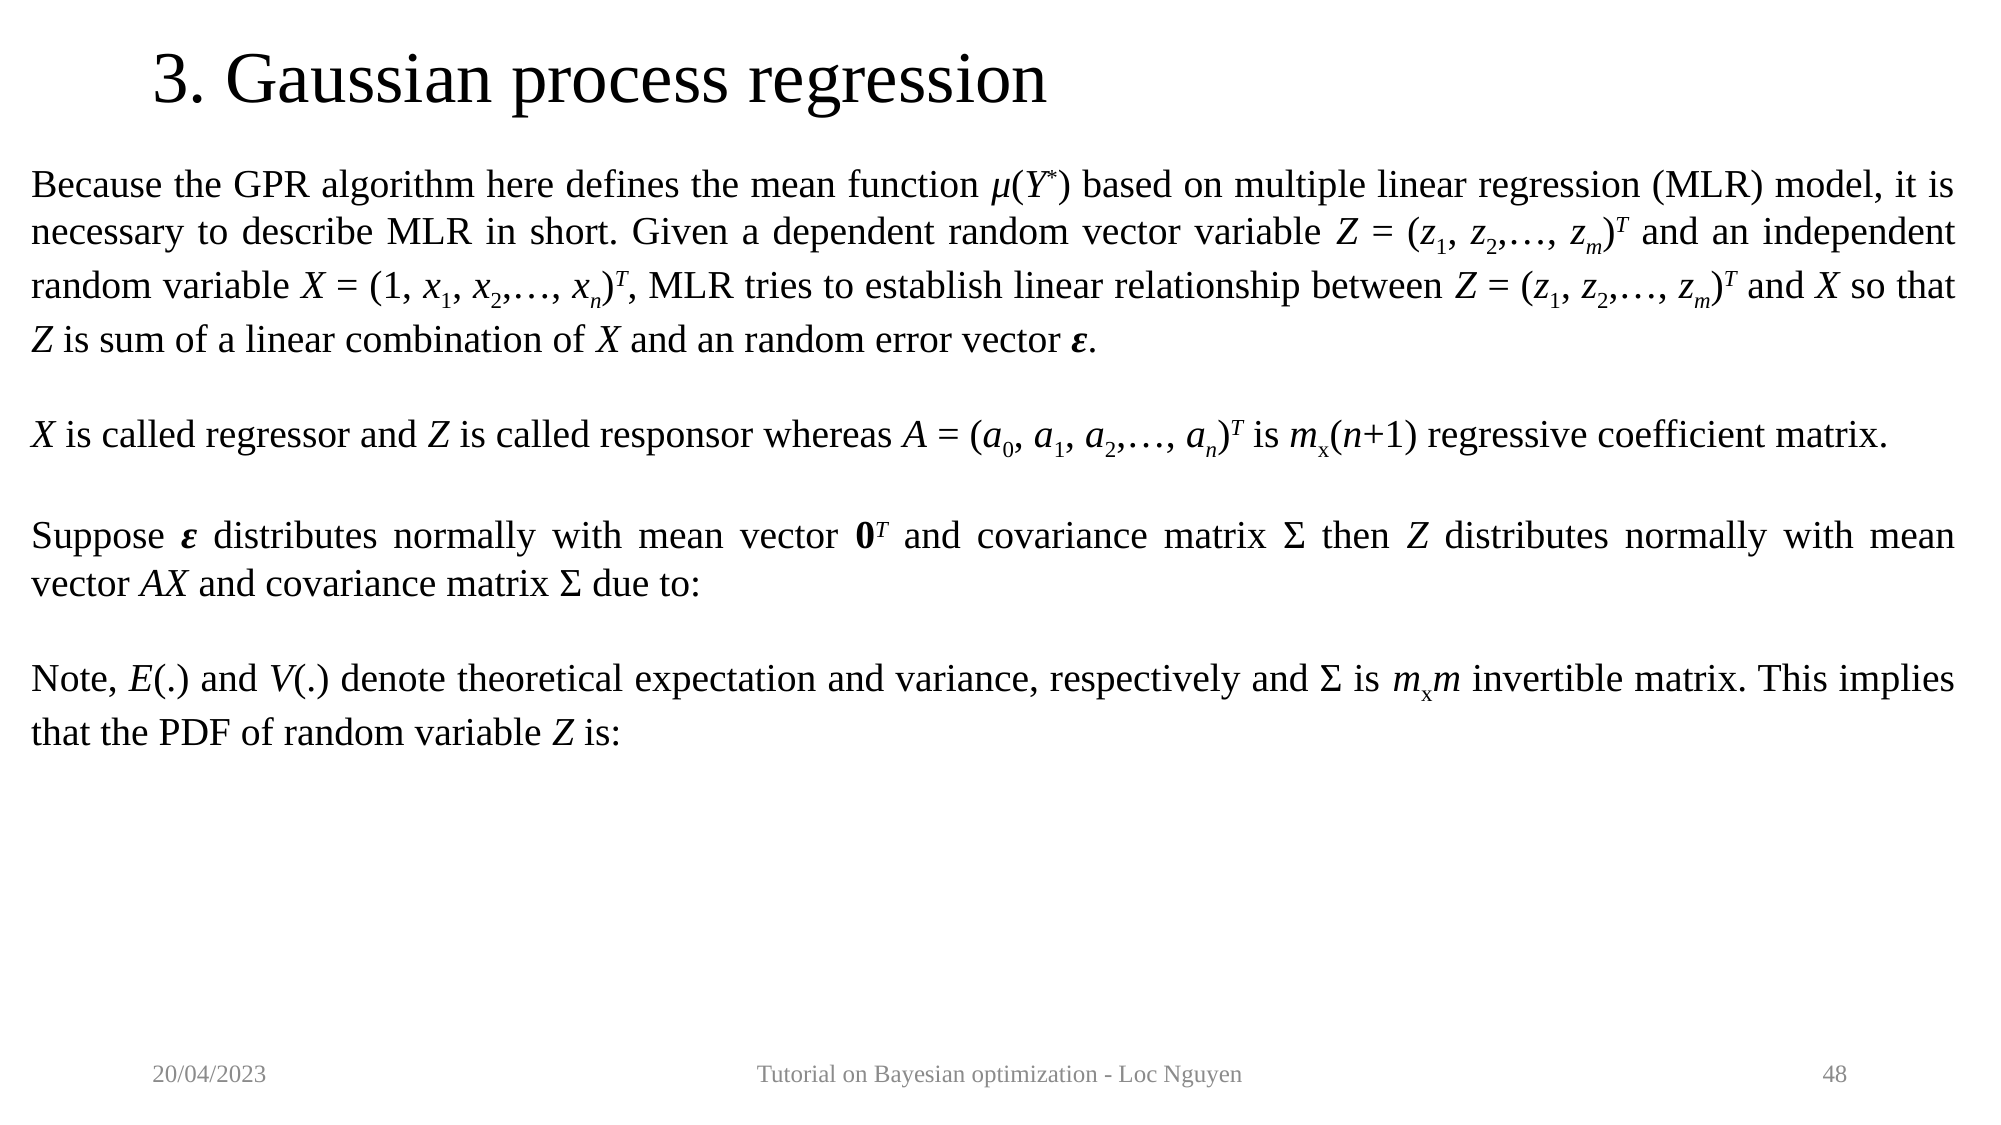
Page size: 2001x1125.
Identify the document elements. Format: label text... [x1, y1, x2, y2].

footer Tutorial on Bayesian optimization - Loc Nguyen [662, 1042, 1338, 1103]
title 3. Gaussian process regression [137, 19, 1863, 128]
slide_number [137, 1042, 588, 1103]
slide_number 48 [1412, 1042, 1863, 1103]
